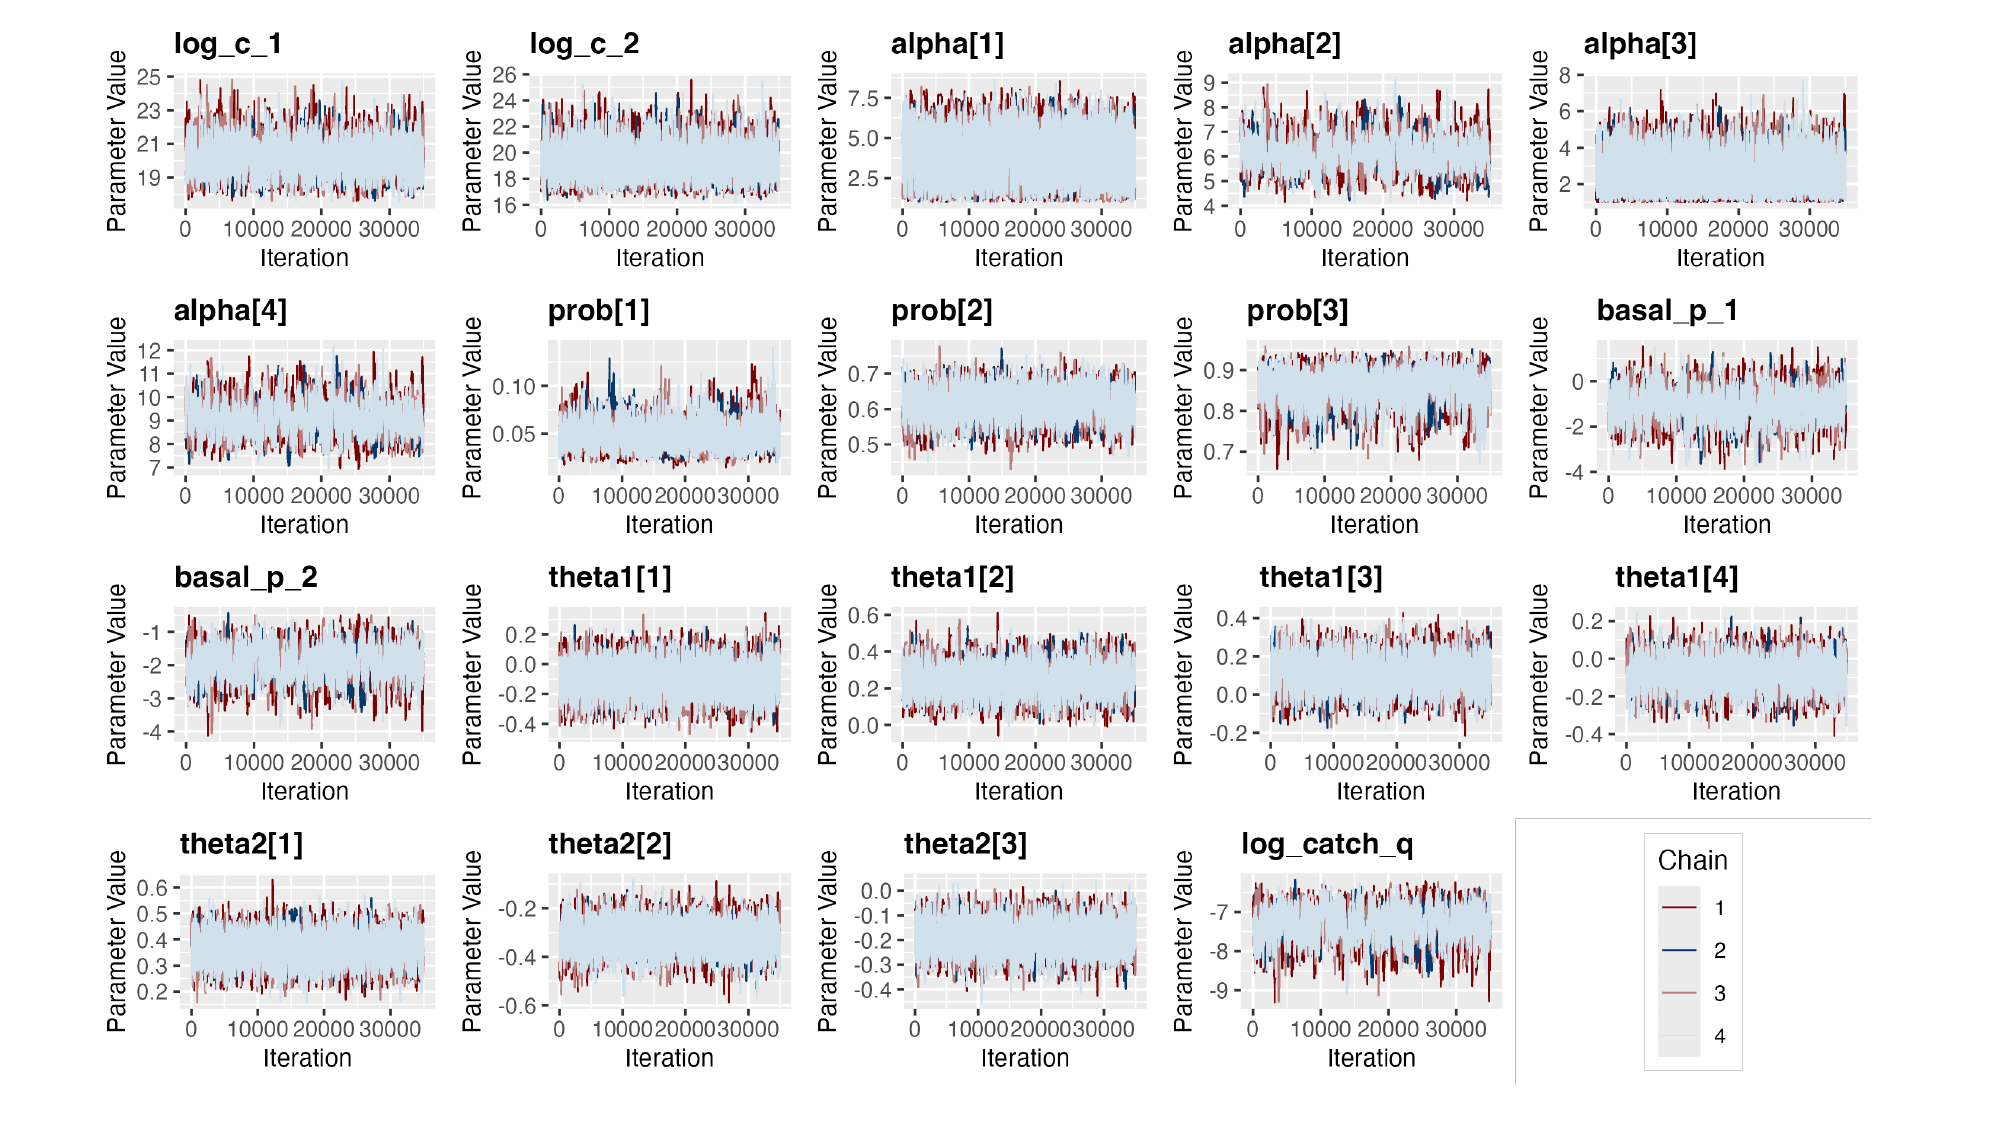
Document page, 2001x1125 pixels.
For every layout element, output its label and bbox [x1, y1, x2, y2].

picture [92, 18, 1871, 1085]
